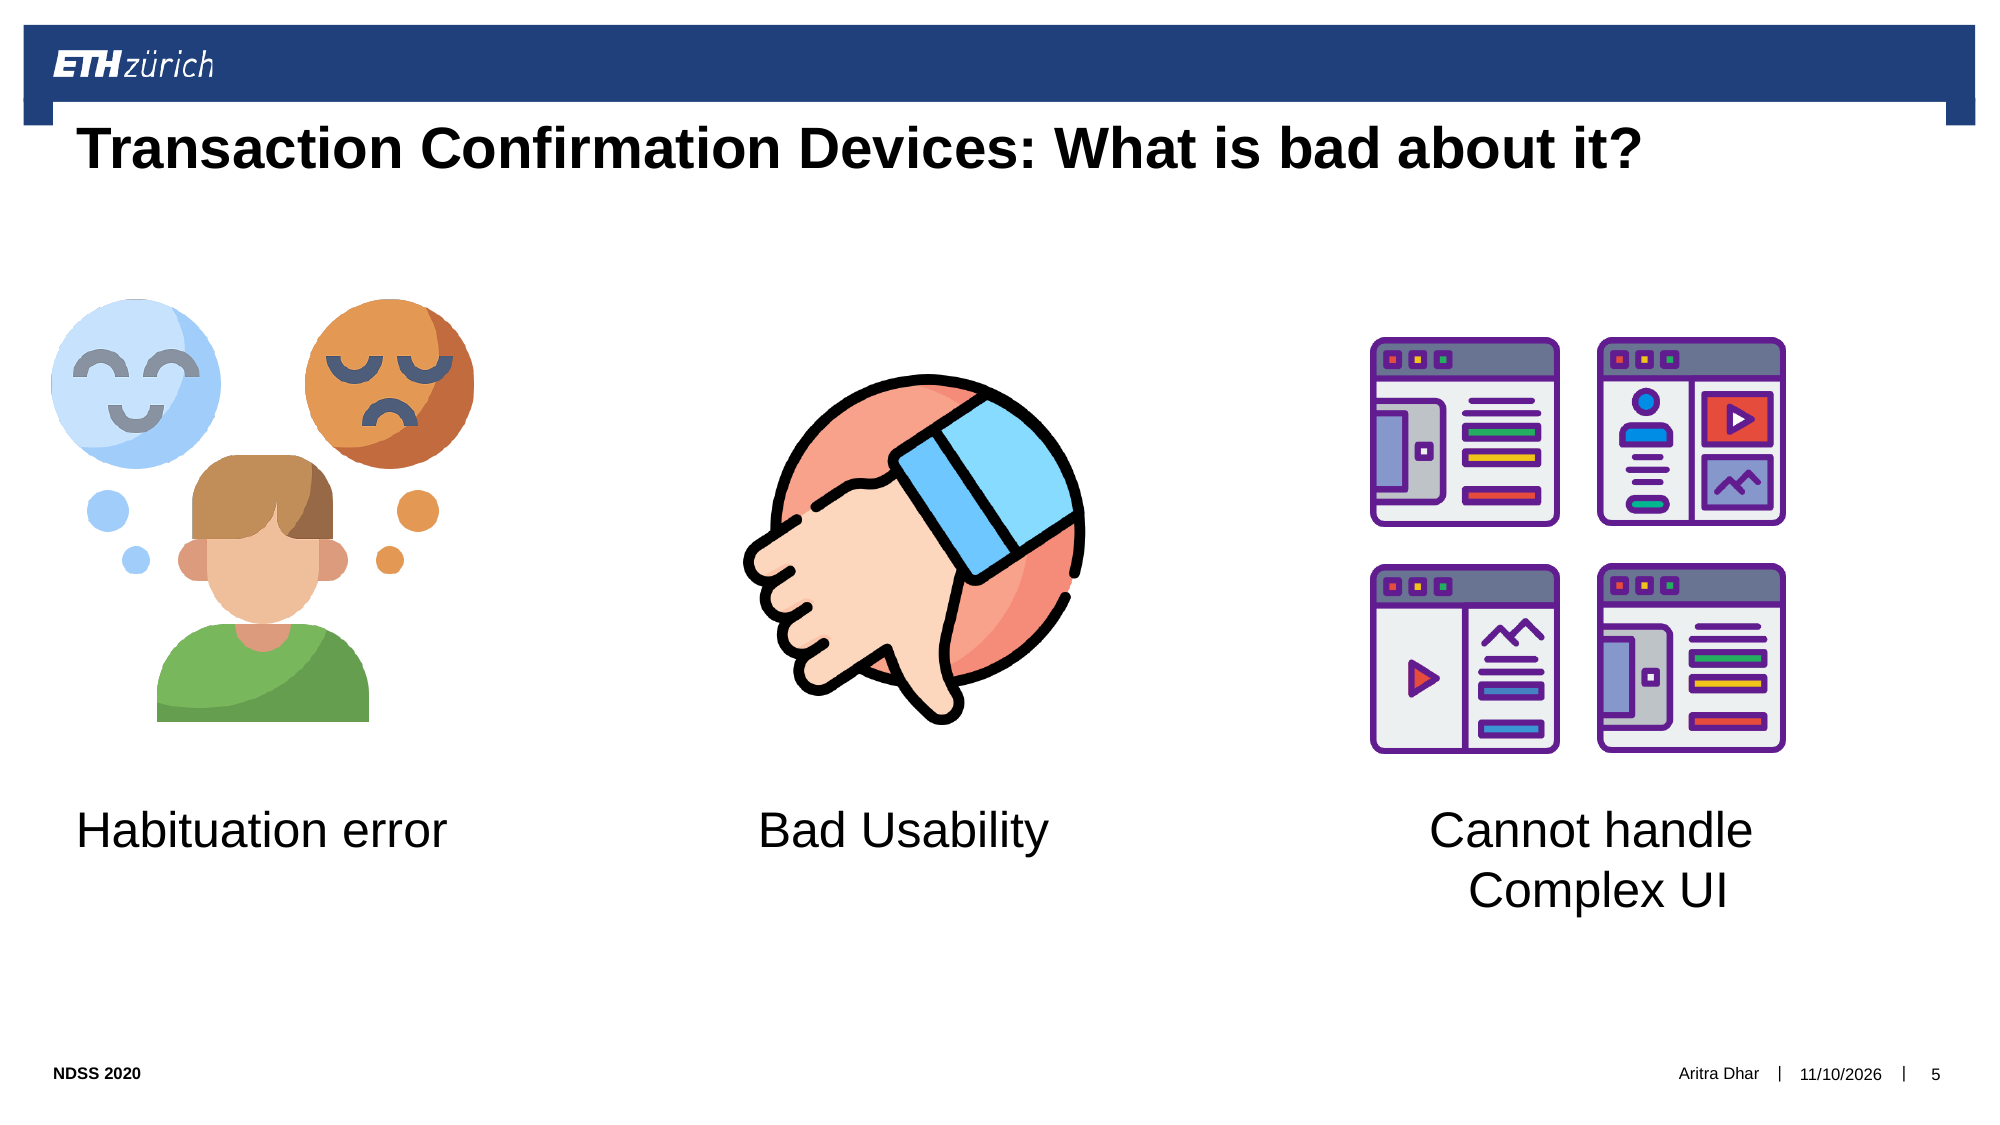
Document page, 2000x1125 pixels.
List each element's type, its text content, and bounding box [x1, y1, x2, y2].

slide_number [1790, 1034, 1892, 1112]
text_box Habituation error [61, 789, 464, 865]
title Transaction Confirmation Devices: What is bad about it? [53, 101, 1946, 262]
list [738, 374, 1089, 726]
text_box Bad Usability [743, 789, 1065, 865]
text_box Cannot handle Complex UI [1414, 789, 1783, 925]
slide_number 5 [1906, 1034, 1966, 1112]
picture [36, 285, 488, 737]
picture [1369, 563, 1560, 754]
picture [1596, 563, 1786, 753]
footer Aritra Dhar [999, 1034, 1760, 1111]
picture [1369, 337, 1560, 527]
picture [1596, 337, 1786, 527]
